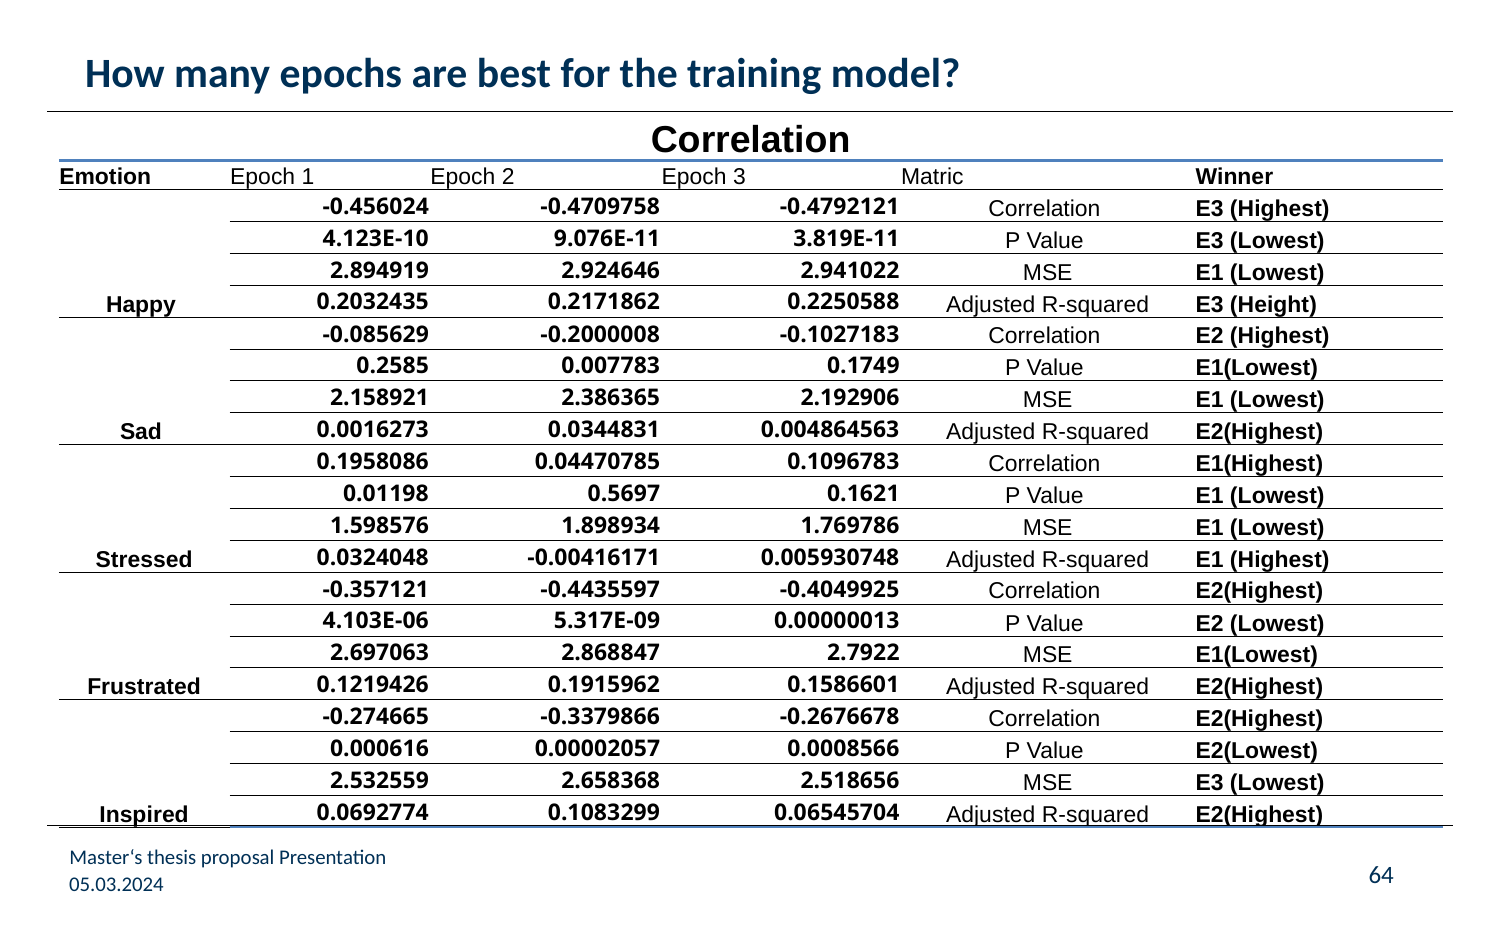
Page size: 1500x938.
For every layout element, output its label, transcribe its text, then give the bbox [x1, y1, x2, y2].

table_cell 1.769786 [661, 509, 900, 540]
table_cell 2.7922 [661, 637, 900, 667]
table_cell Adjusted R-squared [900, 286, 1195, 317]
table_cell E3 (Height) [1195, 286, 1443, 317]
table_cell E1(Lowest) [1195, 637, 1443, 667]
table_cell 0.01198 [230, 477, 430, 508]
table_cell Adjusted R-squared [900, 668, 1195, 699]
table_cell Epoch 1 [230, 162, 430, 189]
table_cell 1.598576 [230, 509, 430, 540]
table_cell E1 (Lowest) [1195, 477, 1443, 508]
table_cell E2 (Highest) [1195, 318, 1443, 349]
table_cell P Value [900, 732, 1195, 763]
table_cell 0.04470785 [430, 445, 661, 476]
table_cell 0.06545704 [661, 796, 900, 826]
table_cell Adjusted R-squared [900, 796, 1195, 826]
table_cell Adjusted R-squared [900, 413, 1195, 444]
table_cell MSE [900, 637, 1195, 667]
table_cell 0.1915962 [430, 668, 661, 699]
table_cell 2.192906 [661, 381, 900, 412]
table_cell Matric [900, 162, 1195, 189]
table_cell -0.4709758 [430, 190, 661, 221]
table_cell 0.1621 [661, 477, 900, 508]
table_cell 2.532559 [230, 764, 430, 795]
table_cell Correlation [900, 190, 1195, 221]
table_cell Inspired [59, 700, 230, 827]
table_cell 0.000616 [230, 732, 430, 763]
table_cell 0.1958086 [230, 445, 430, 476]
table_cell MSE [900, 509, 1195, 540]
table_cell 0.005930748 [661, 541, 900, 572]
table_cell 4.123E-10 [230, 222, 430, 253]
table_cell E1 (Lowest) [1195, 381, 1443, 412]
table_cell 0.2250588 [661, 286, 900, 317]
table_cell Emotion [59, 162, 230, 189]
table_cell Epoch 2 [430, 162, 661, 189]
table_cell E1 (Lowest) [1195, 254, 1443, 285]
table_cell Happy [59, 190, 230, 317]
table_cell -0.00416171 [430, 541, 661, 572]
table_cell 0.5697 [430, 477, 661, 508]
table_cell E1(Lowest) [1195, 350, 1443, 380]
table_cell 0.00000013 [661, 605, 900, 636]
table_cell -0.085629 [230, 318, 430, 349]
table_cell 0.1749 [661, 350, 900, 380]
table_cell MSE [900, 381, 1195, 412]
table_cell 0.0692774 [230, 796, 430, 826]
table_cell P Value [900, 222, 1195, 253]
table_cell P Value [900, 605, 1195, 636]
table_cell Winner [1195, 162, 1443, 189]
title How many epochs are best for the training model? [85, 0, 1379, 118]
table_cell -0.1027183 [661, 318, 900, 349]
table_header Correlation [59, 118, 1443, 159]
table_cell E1(Highest) [1195, 445, 1443, 476]
table_cell 5.317E-09 [430, 605, 661, 636]
table_cell E2(Highest) [1195, 413, 1443, 444]
table_cell 0.1586601 [661, 668, 900, 699]
table_cell -0.2676678 [661, 700, 900, 731]
table_cell E1 (Lowest) [1195, 509, 1443, 540]
table_cell 0.004864563 [661, 413, 900, 444]
table_cell 0.0324048 [230, 541, 430, 572]
table_cell 9.076E-11 [430, 222, 661, 253]
table_cell P Value [900, 350, 1195, 380]
table_cell 0.0344831 [430, 413, 661, 444]
table_cell -0.2000008 [430, 318, 661, 349]
table_cell E3 (Lowest) [1195, 222, 1443, 253]
table_cell MSE [900, 254, 1195, 285]
table_cell 0.0016273 [230, 413, 430, 444]
table_cell 1.898934 [430, 509, 661, 540]
table_cell 0.007783 [430, 350, 661, 380]
table_cell E2(Highest) [1195, 796, 1443, 826]
table_cell -0.3379866 [430, 700, 661, 731]
table_cell Epoch 3 [661, 162, 900, 189]
table_cell E1 (Highest) [1195, 541, 1443, 572]
table_cell Correlation [900, 445, 1195, 476]
table_cell 2.658368 [430, 764, 661, 795]
table_cell 2.697063 [230, 637, 430, 667]
table_cell 3.819E-11 [661, 222, 900, 253]
table_cell Correlation [900, 318, 1195, 349]
table_cell -0.274665 [230, 700, 430, 731]
table_cell Correlation [900, 573, 1195, 604]
table_cell 0.0008566 [661, 732, 900, 763]
table_cell -0.456024 [230, 190, 430, 221]
table_cell 0.1219426 [230, 668, 430, 699]
table_cell -0.4792121 [661, 190, 900, 221]
table_cell E2(Highest) [1195, 700, 1443, 731]
table_cell 2.941022 [661, 254, 900, 285]
table_cell -0.357121 [230, 573, 430, 604]
table_cell E2 (Lowest) [1195, 605, 1443, 636]
table_cell 2.386365 [430, 381, 661, 412]
table_cell 0.2032435 [230, 286, 430, 317]
table_cell 0.2585 [230, 350, 430, 380]
table_cell E2(Highest) [1195, 668, 1443, 699]
table_cell 0.1096783 [661, 445, 900, 476]
table_cell Stressed [59, 445, 230, 572]
table_cell -0.4435597 [430, 573, 661, 604]
table_cell 2.158921 [230, 381, 430, 412]
table_cell P Value [900, 477, 1195, 508]
table_cell 2.924646 [430, 254, 661, 285]
table_cell -0.4049925 [661, 573, 900, 604]
table_cell 0.00002057 [430, 732, 661, 763]
table_cell 4.103E-06 [230, 605, 430, 636]
table_cell 2.518656 [661, 764, 900, 795]
table_cell E2(Lowest) [1195, 732, 1443, 763]
table_cell Sad [59, 318, 230, 444]
table_cell E3 (Highest) [1195, 190, 1443, 221]
table_cell Frustrated [59, 573, 230, 699]
table_cell 2.894919 [230, 254, 430, 285]
table_cell 0.2171862 [430, 286, 661, 317]
table_cell Correlation [900, 700, 1195, 731]
table_cell 0.1083299 [430, 796, 661, 826]
table_cell E2(Highest) [1195, 573, 1443, 604]
table_cell Adjusted R-squared [900, 541, 1195, 572]
table_cell MSE [900, 764, 1195, 795]
table_cell E3 (Lowest) [1195, 764, 1443, 795]
table_cell 2.868847 [430, 637, 661, 667]
